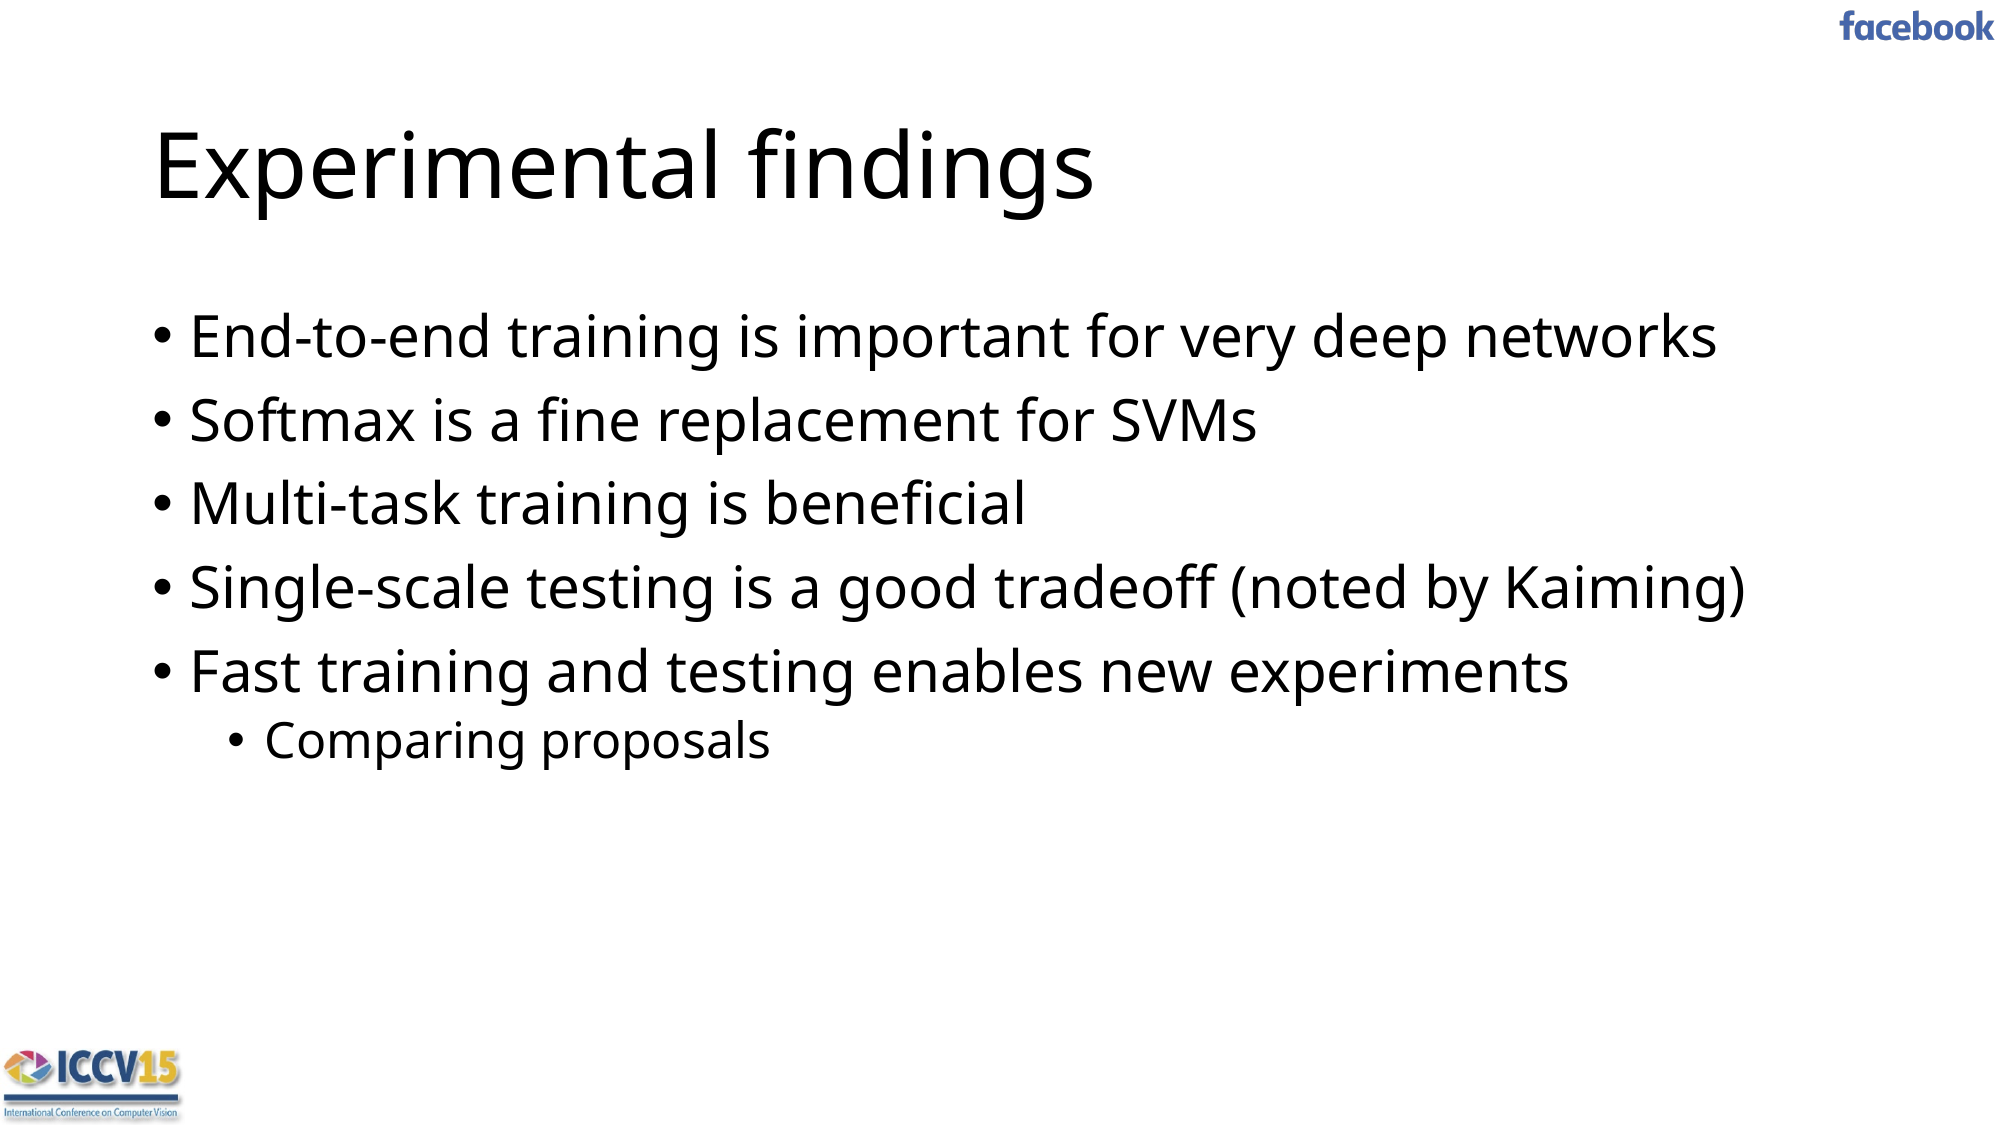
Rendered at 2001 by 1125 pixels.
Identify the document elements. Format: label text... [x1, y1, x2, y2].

list End-to-end training is important for very deep networks Softmax is a fine replacement for SVMs Multi-task training is beneficial Single-scale testing is a good tradeoff (noted by Kaiming) Fast training and testing enables new experiments Comparing proposals [137, 299, 1863, 1014]
picture [0, 1042, 185, 1125]
title Experimental findings [137, 59, 1863, 278]
